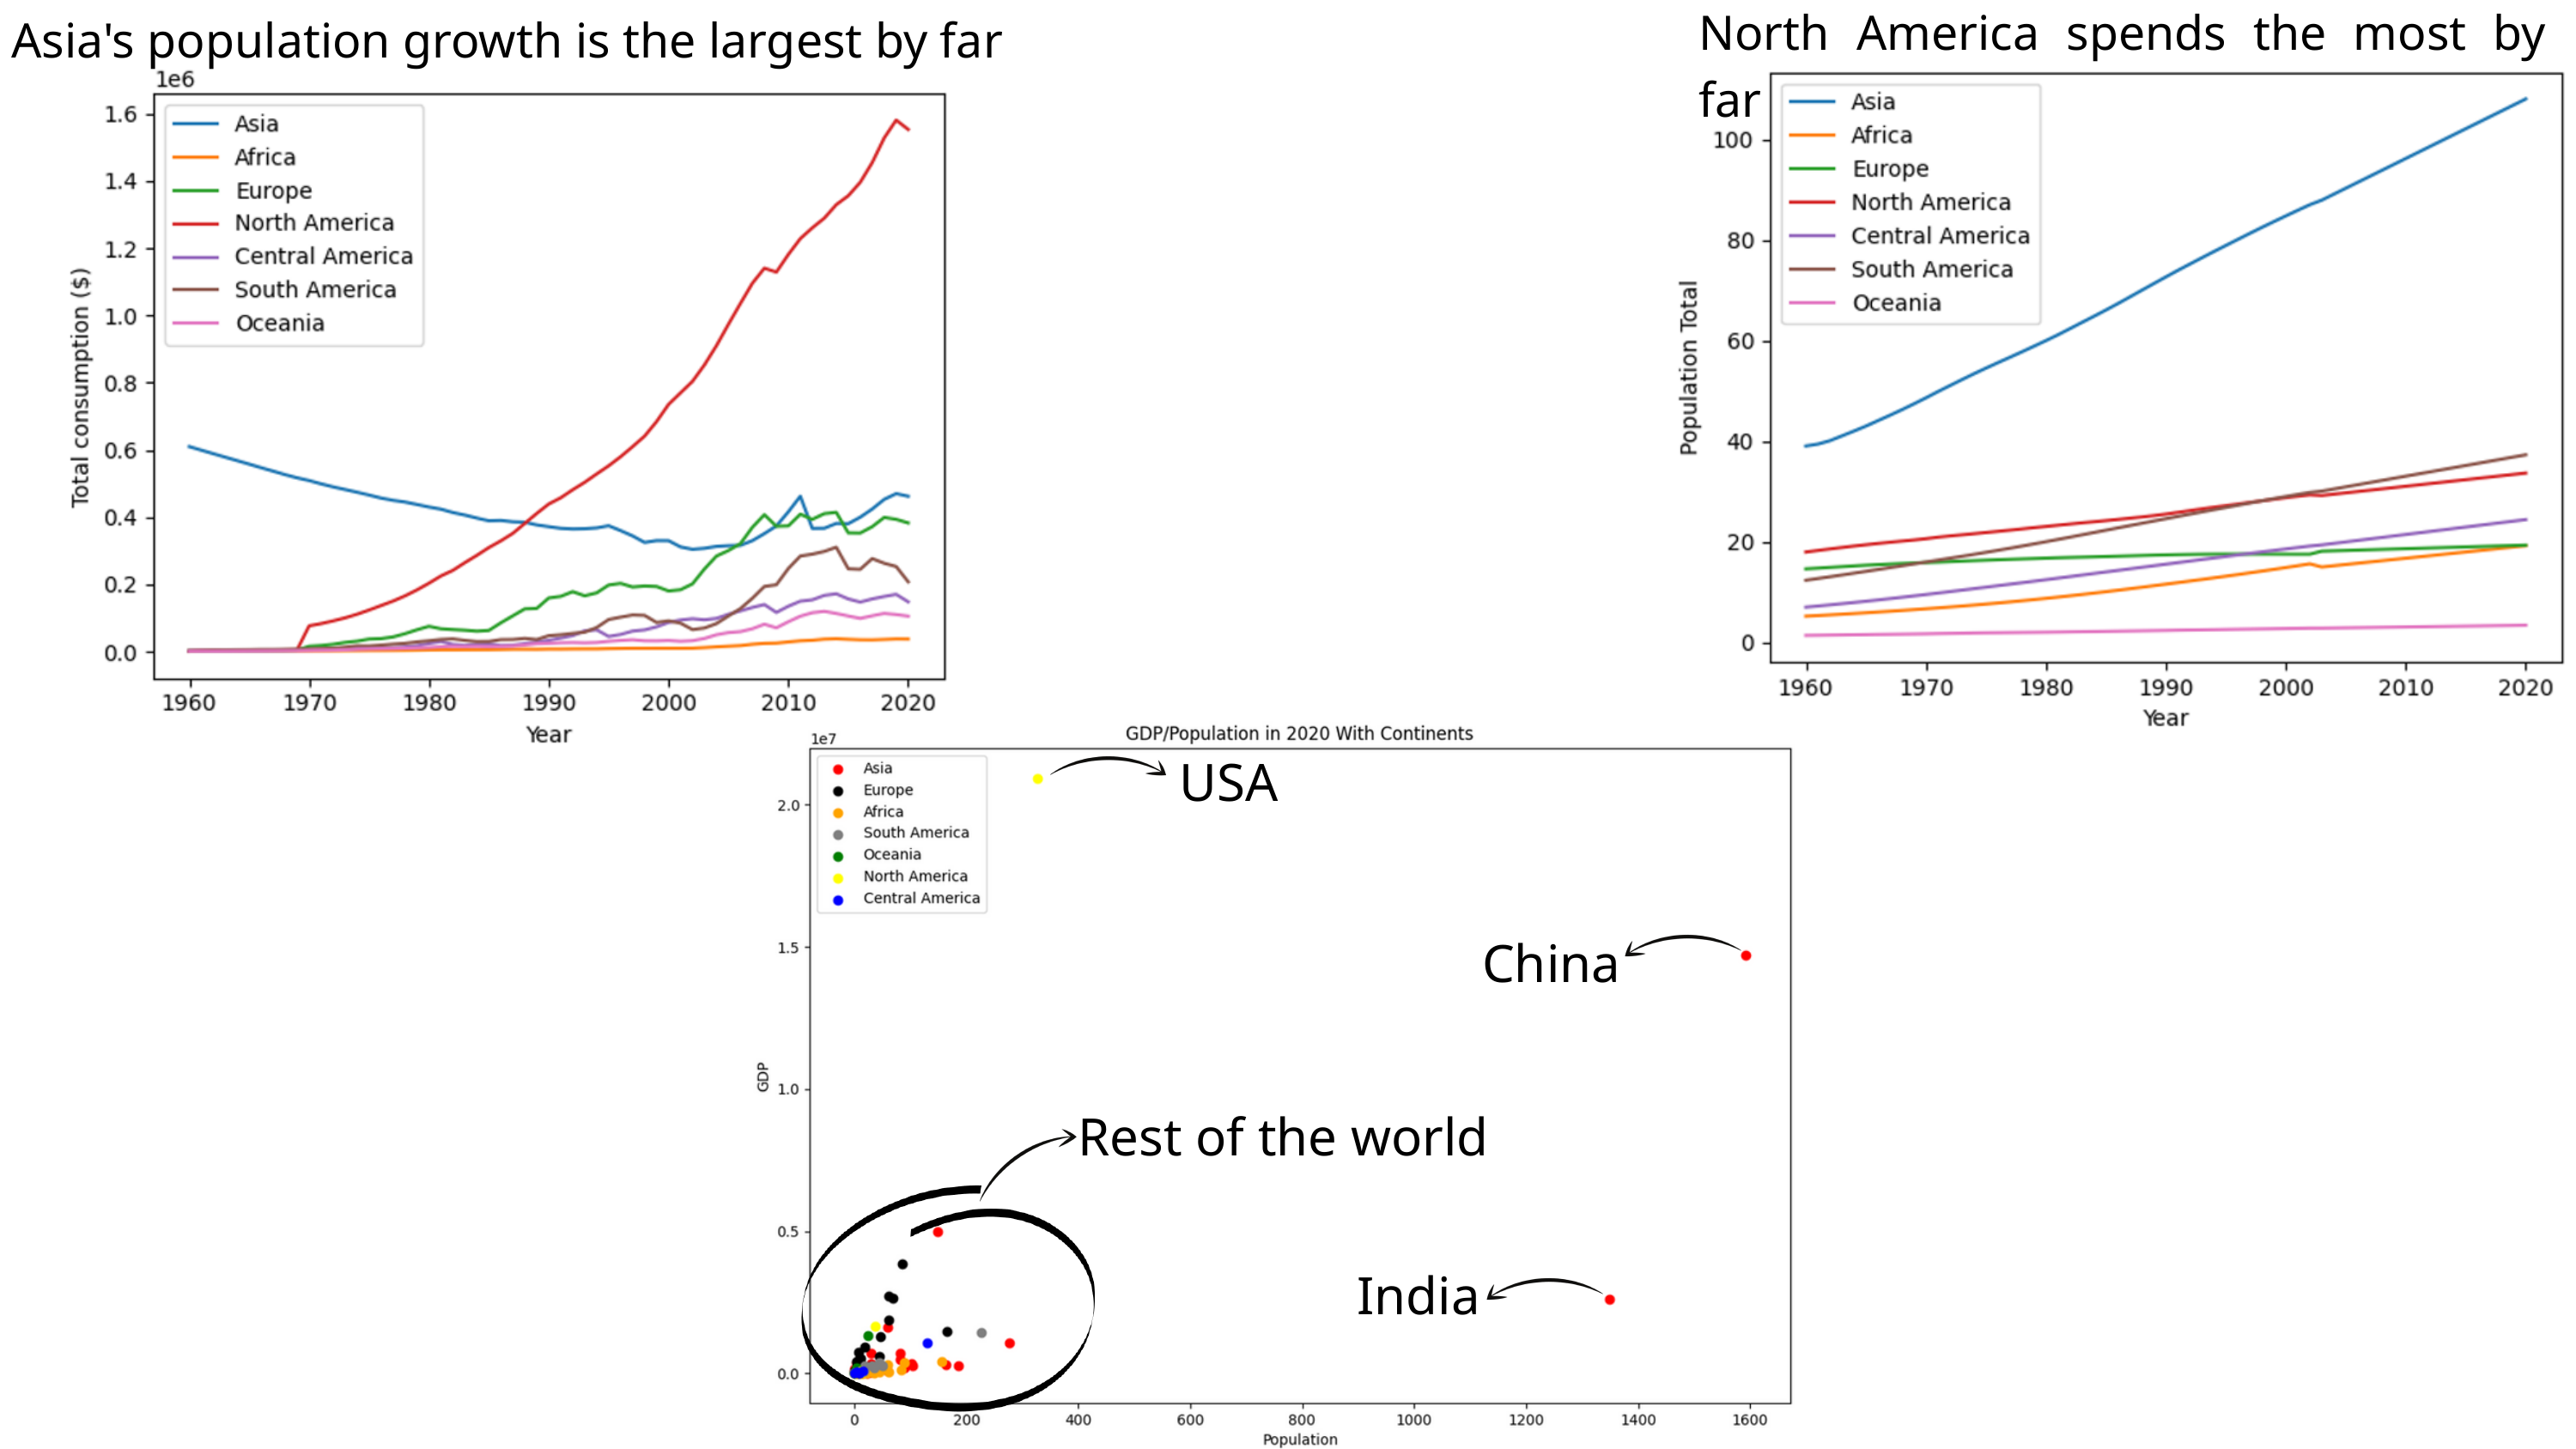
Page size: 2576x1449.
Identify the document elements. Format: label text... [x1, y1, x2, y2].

text_box Asia's population growth is the largest by far [11, 1, 1014, 68]
picture [58, 53, 2576, 1449]
text_box North America spends the most by far [1698, 0, 2547, 52]
